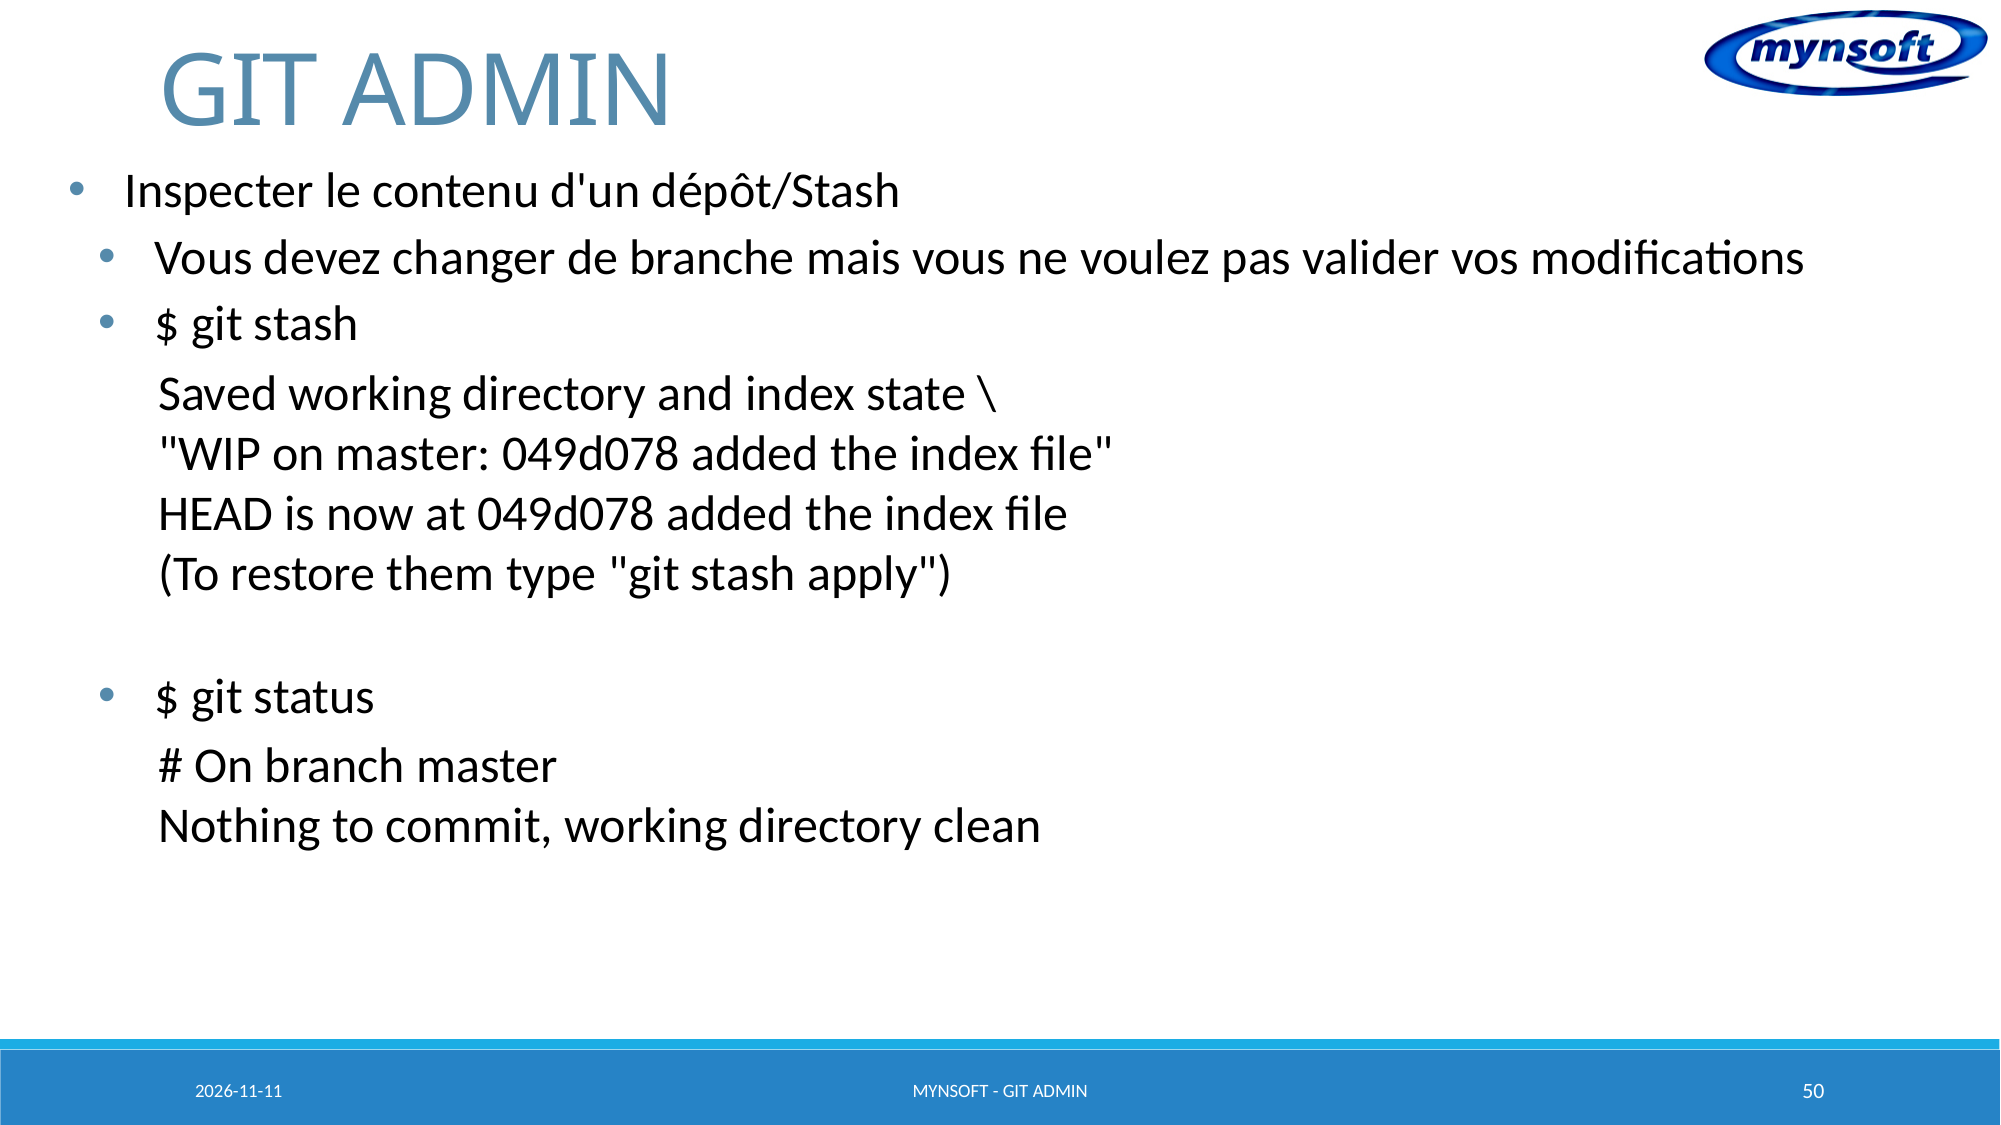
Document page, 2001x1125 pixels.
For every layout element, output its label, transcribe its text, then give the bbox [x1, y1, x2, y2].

slide_number 50 [1624, 1059, 1840, 1120]
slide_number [180, 1059, 586, 1120]
title GIT ADMIN [158, 42, 1841, 148]
footer MYNSOFT - GIT ADMIN [604, 1059, 1396, 1120]
picture [1702, 8, 1990, 99]
list Inspecter le contenu d'un dépôt/Stash Vous devez changer de branche mais vous ne voulez pas valider vos modifications $ git stash Saved working directory and index state \ "WIP on master: 049d078 added the index file" HEAD is now at 049d078 added the index file (To restore them type "git stash apply") $ git status # On branch master Nothing to commit, working directory clean [20, 157, 1958, 1014]
